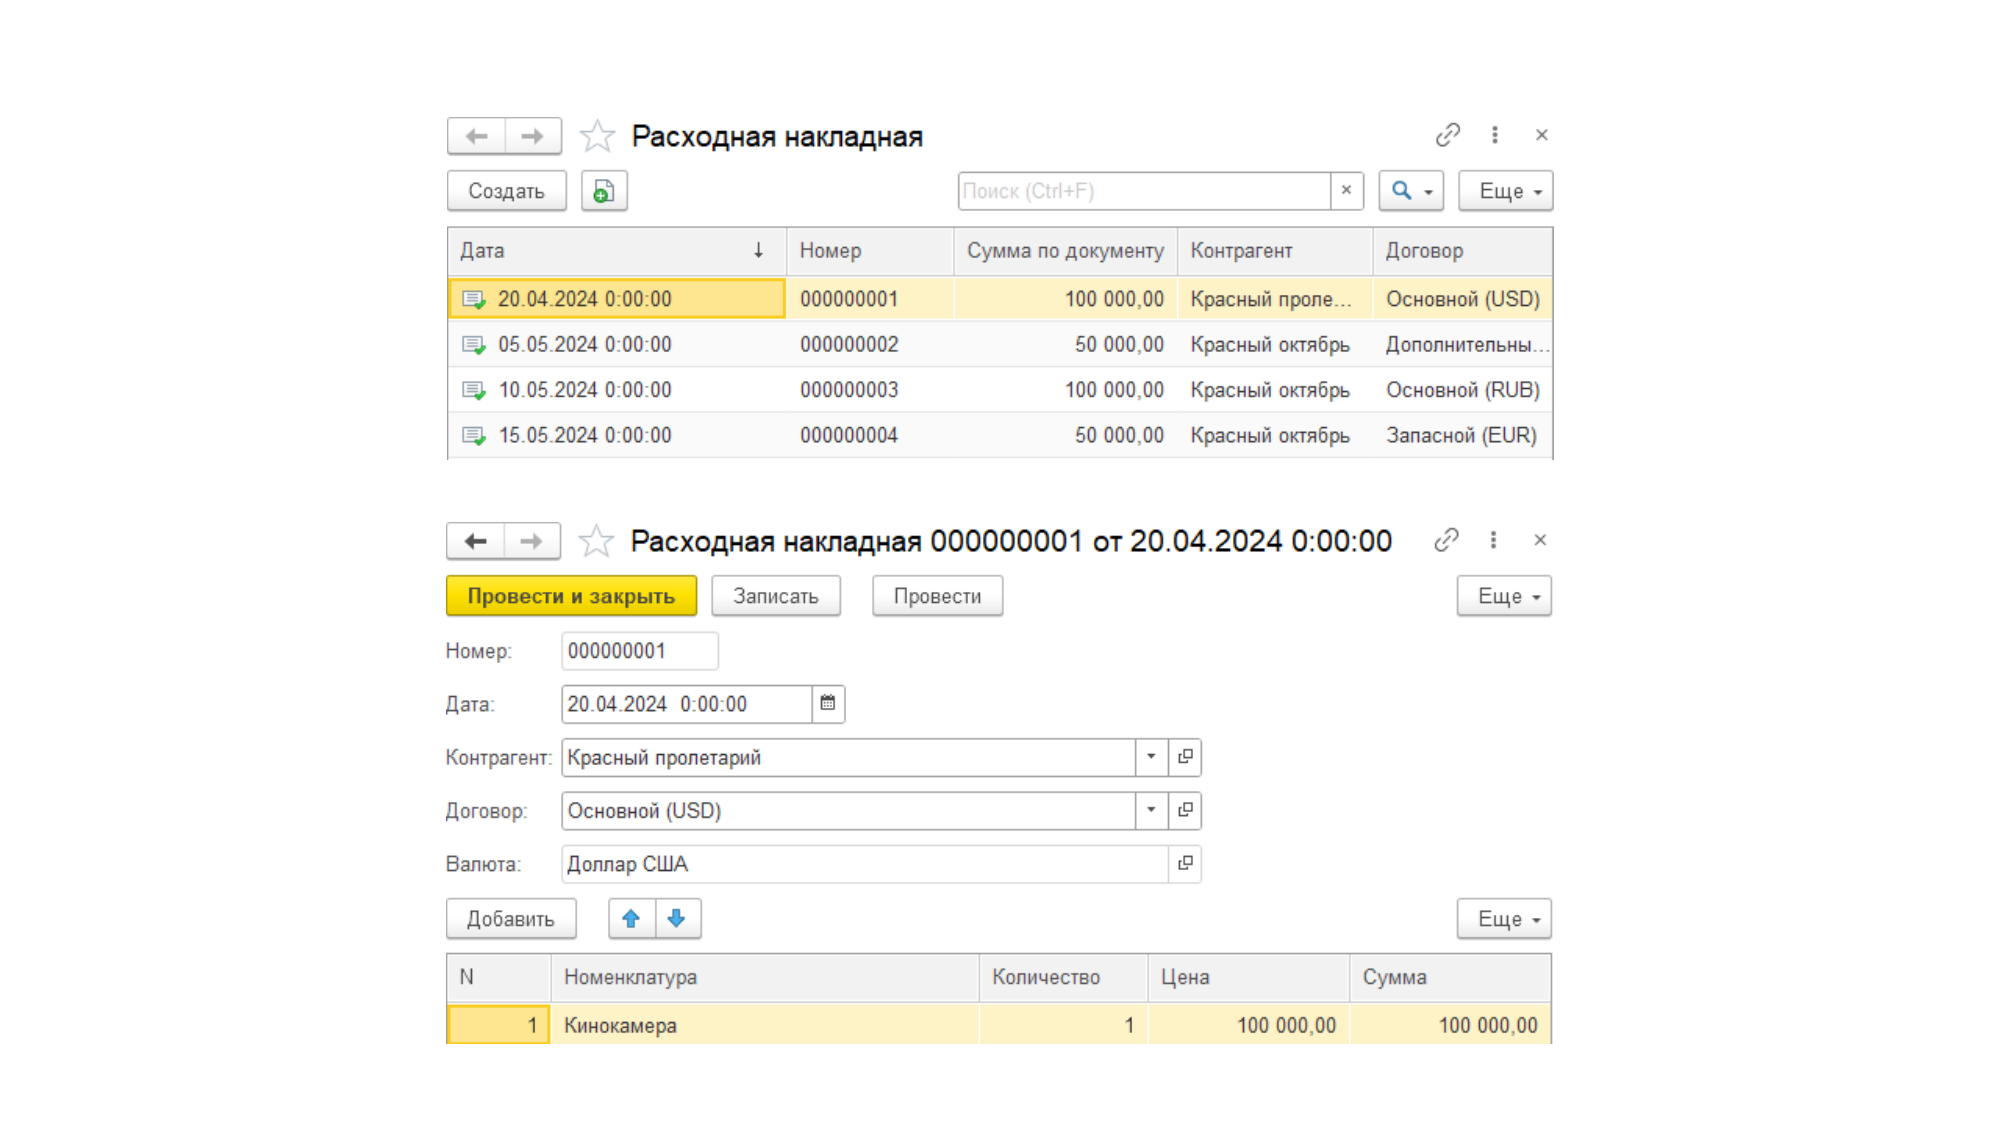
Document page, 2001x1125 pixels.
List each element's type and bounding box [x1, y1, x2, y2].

picture [445, 522, 1554, 1044]
picture [447, 117, 1554, 461]
